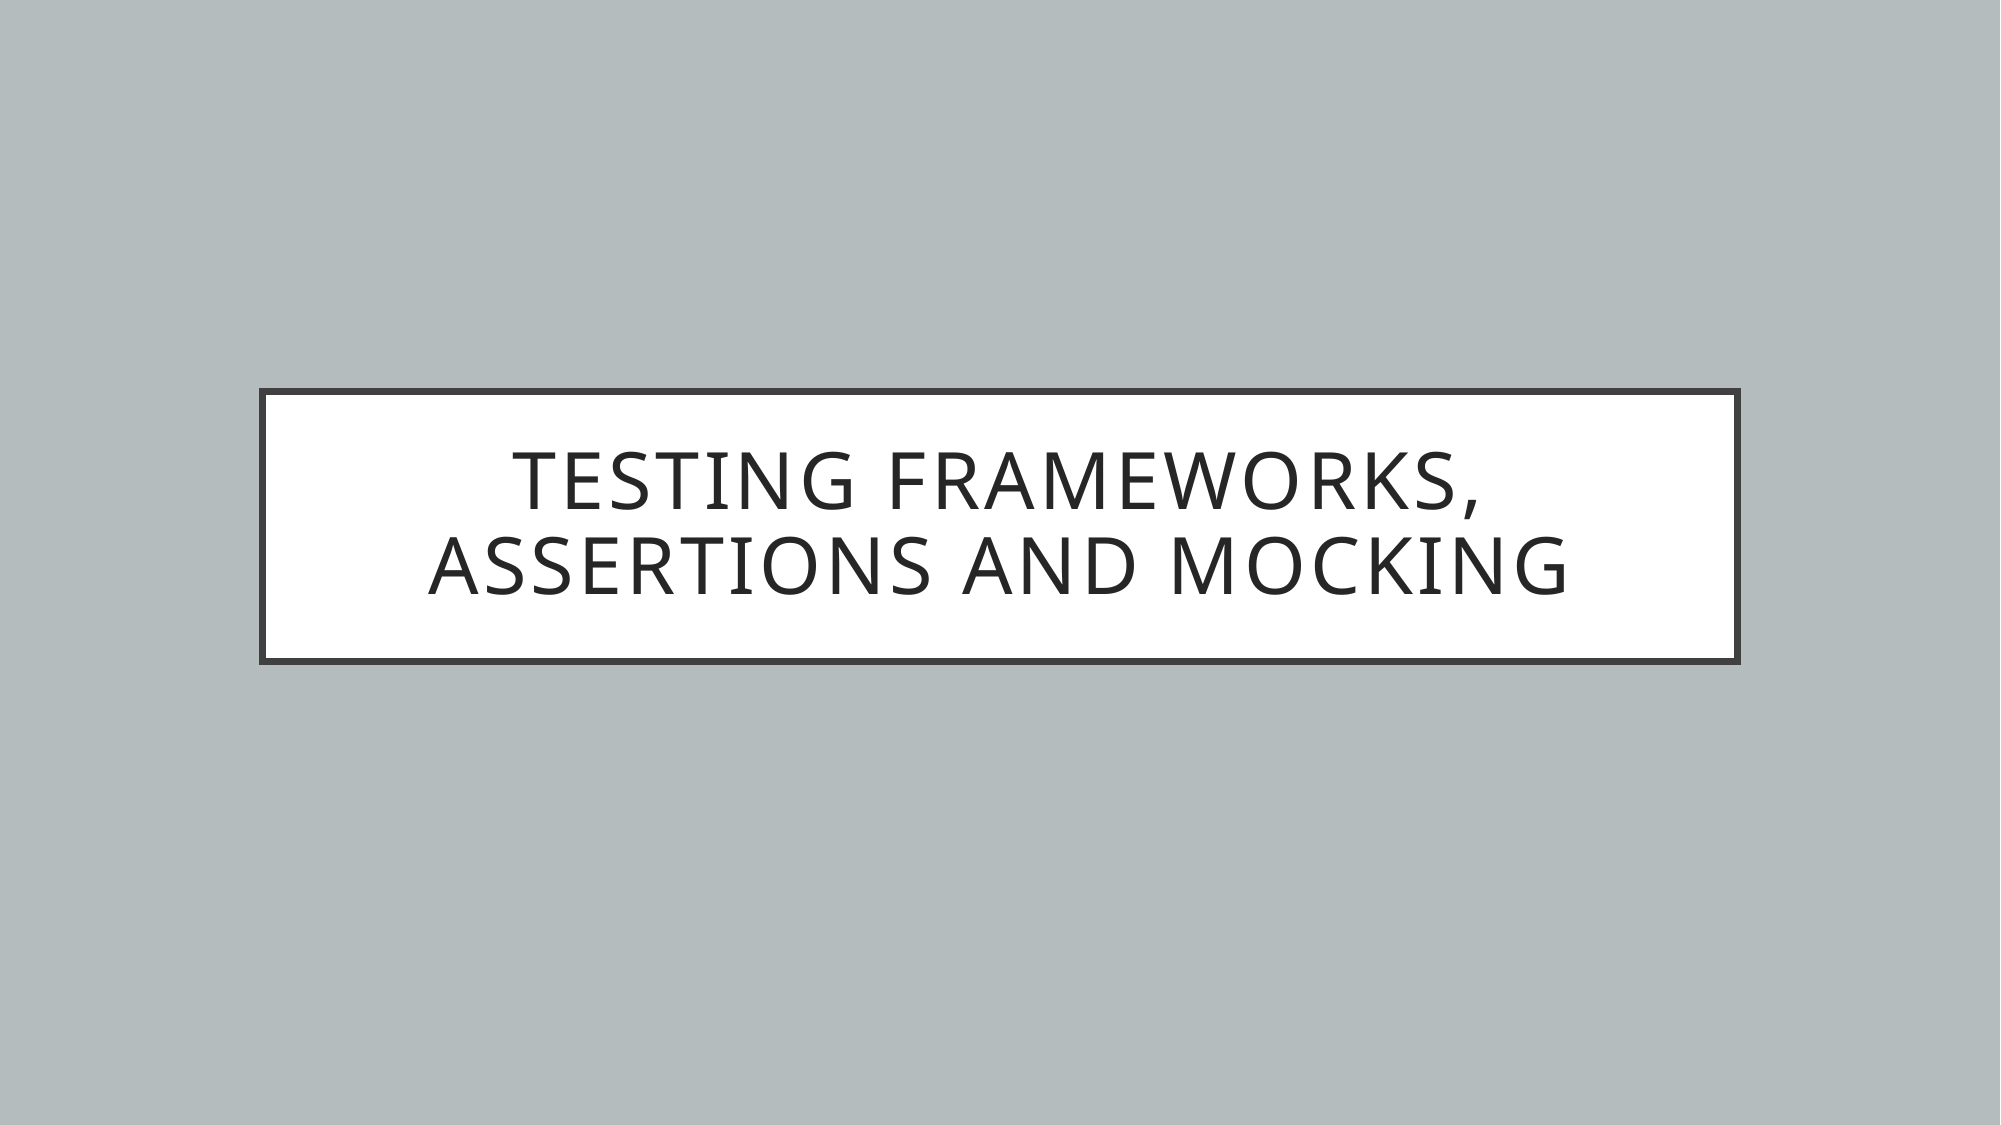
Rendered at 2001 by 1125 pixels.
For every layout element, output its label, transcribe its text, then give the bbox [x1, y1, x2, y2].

title Testing Frameworks, Assertions and mocking [259, 388, 1741, 665]
